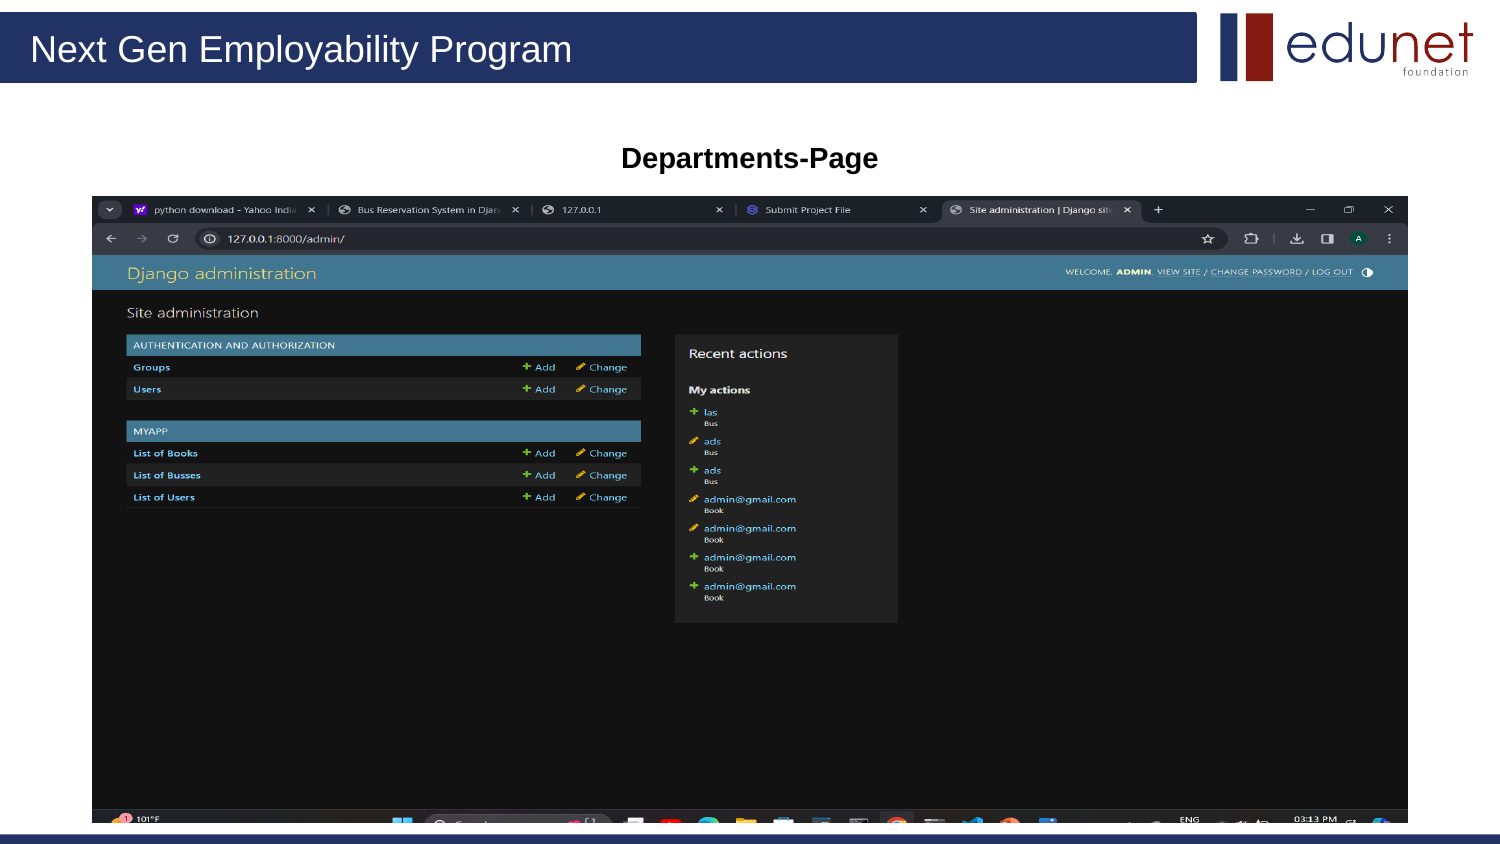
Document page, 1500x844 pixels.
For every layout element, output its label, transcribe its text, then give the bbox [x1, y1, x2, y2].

picture [92, 196, 1408, 823]
title Departments-Page [103, 105, 1397, 194]
picture [1279, 14, 1482, 83]
